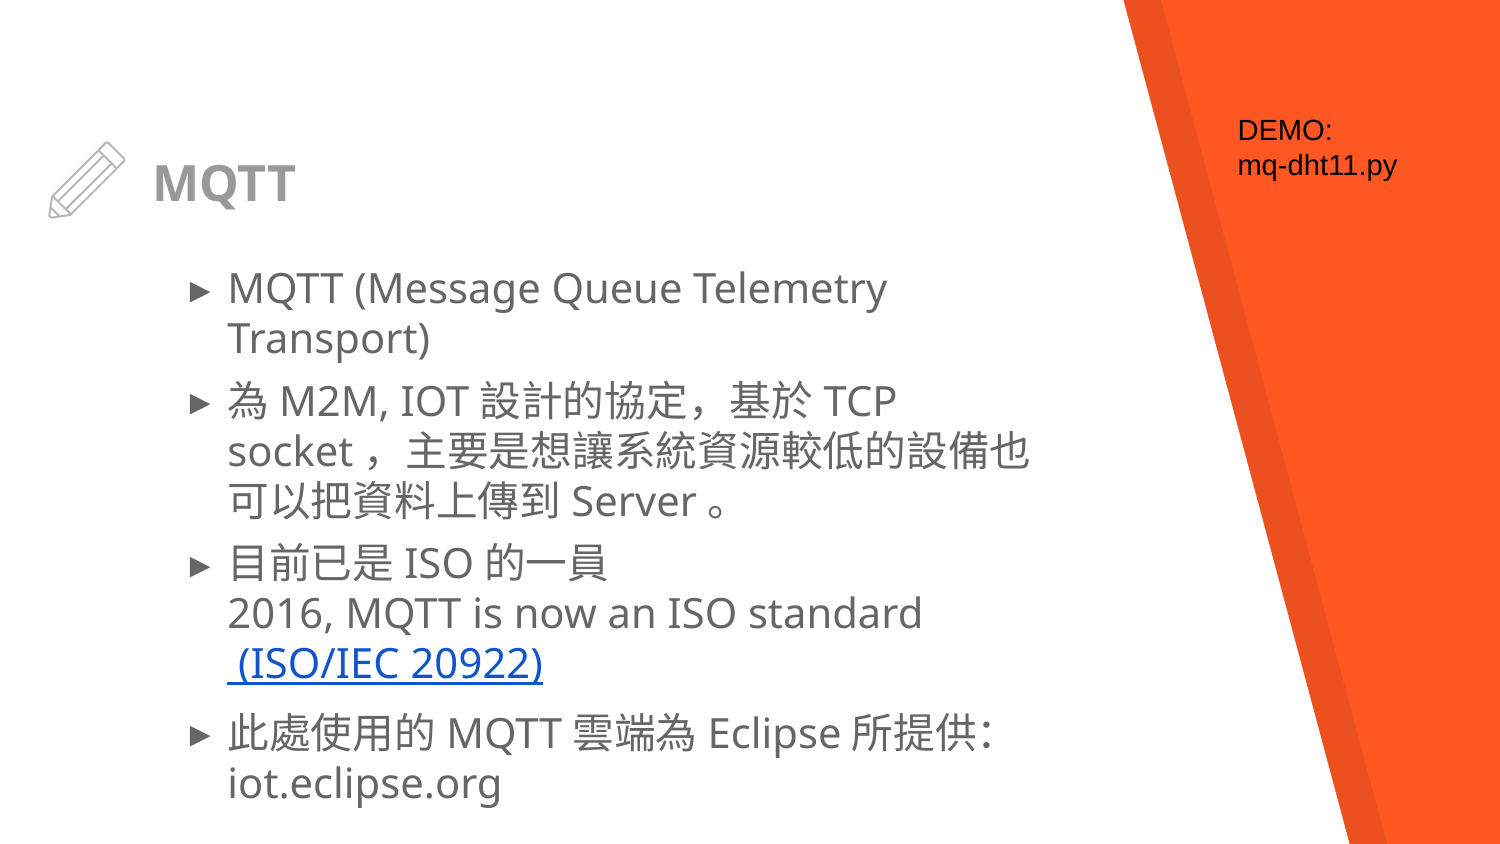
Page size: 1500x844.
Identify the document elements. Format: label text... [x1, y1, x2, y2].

text_box DEMO: mq-dht11.py [1222, 96, 1483, 342]
title MQTT [137, 146, 1011, 227]
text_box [49, 142, 125, 218]
list MQTT (Message Queue Telemetry Transport) 為M2M, IOT設計的協定，基於TCP socket，主要是想讓系統資源較低的設備也可以把資料上傳到Server。 目前已是ISO的一員 2016, MQTT is now an ISO standard (ISO/IEC 20922) 此處使用的MQTT雲端為Eclipse所提供： iot.eclipse.org [137, 246, 1088, 763]
